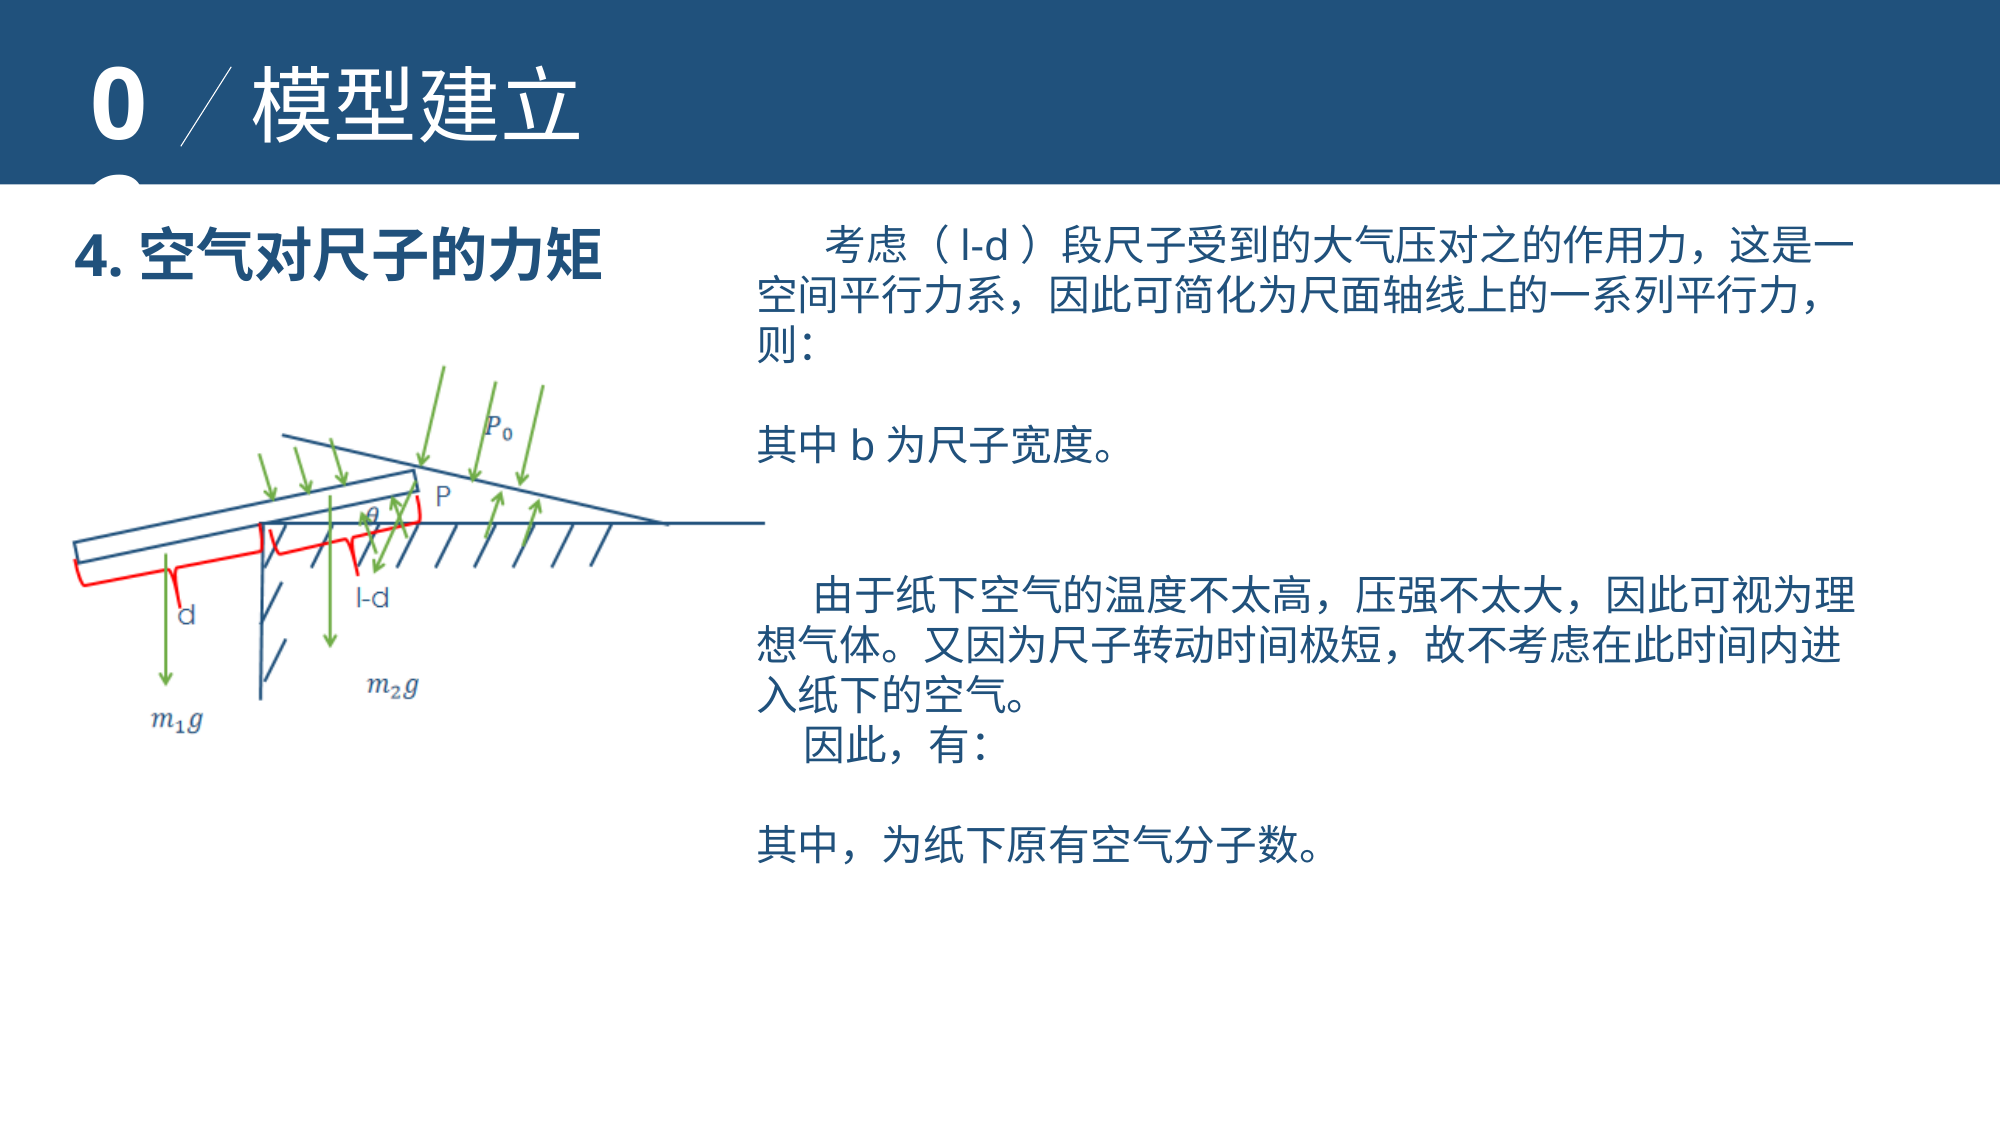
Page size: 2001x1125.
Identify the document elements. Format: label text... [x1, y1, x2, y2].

picture [17, 362, 787, 808]
list 02 [75, 45, 218, 211]
text_box 4.空气对尺子的力矩 [59, 211, 1137, 305]
list 模型建立 [235, 57, 1084, 137]
